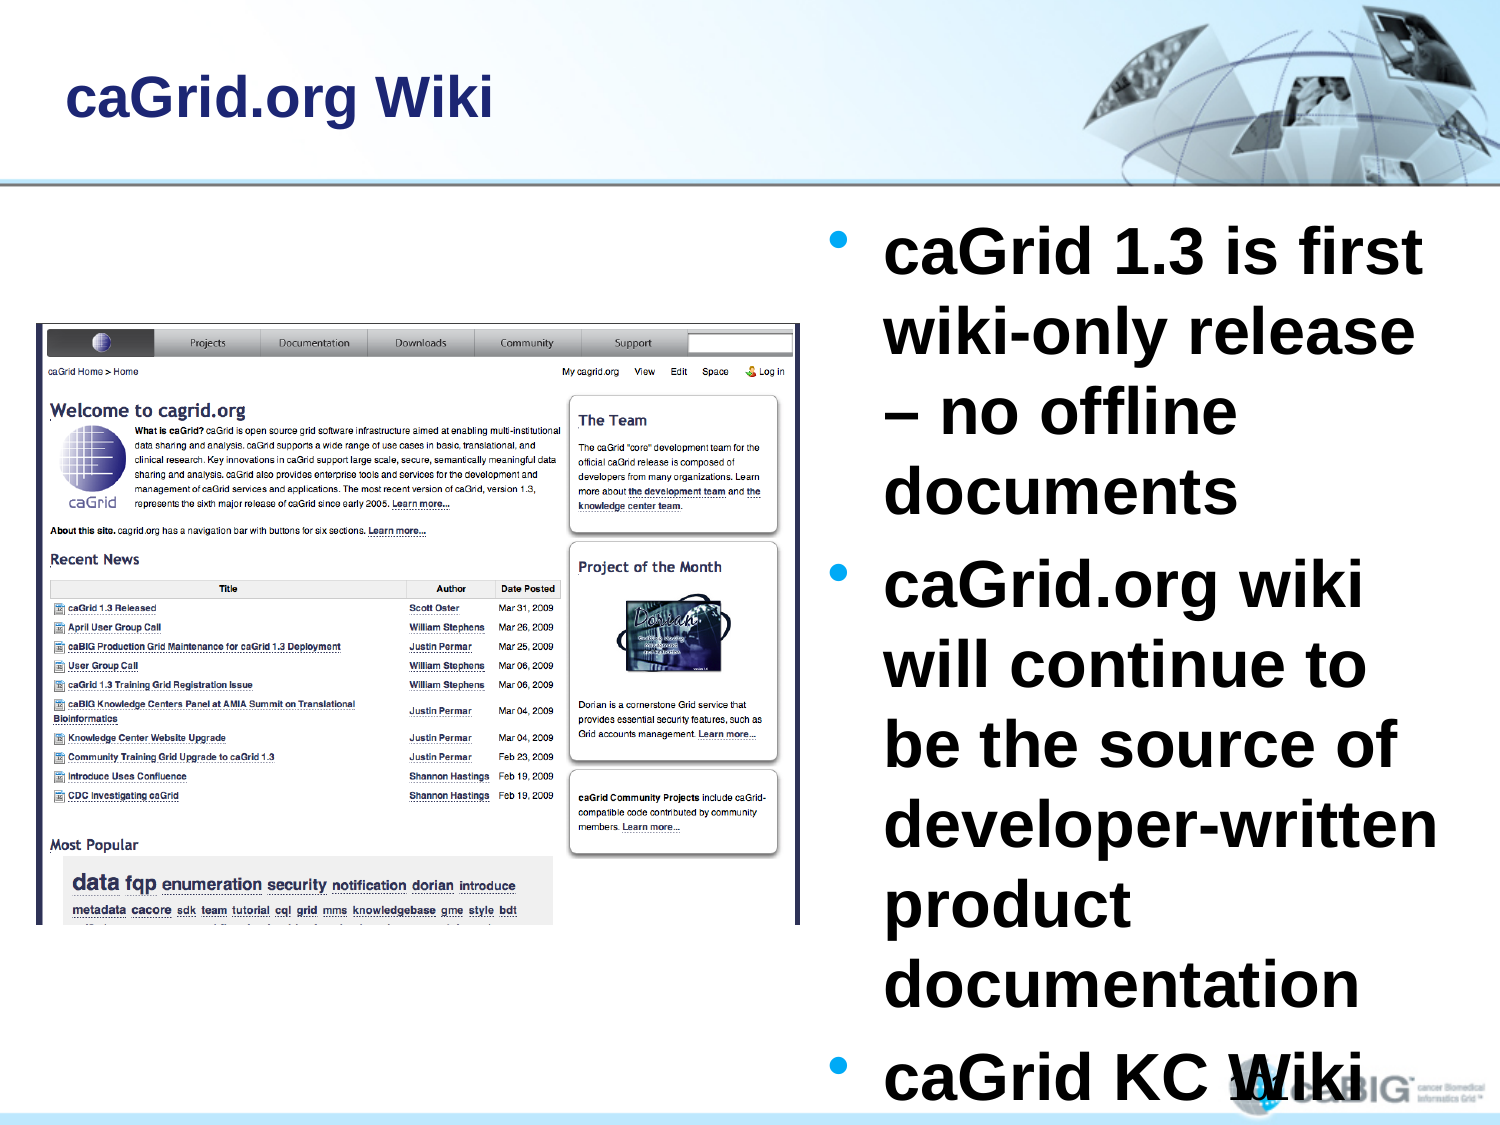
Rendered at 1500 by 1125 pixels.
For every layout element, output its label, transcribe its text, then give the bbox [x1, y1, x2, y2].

picture [0, 0, 1500, 1125]
list caGrid 1.3 is first wiki-only release – no offline documents caGrid.org wiki will continue to be the source of developer-written product documentation caGrid KC Wiki will house higher level content supporting deployment, adoption, and integration scenarios caGrid.org Wiki has been moved from Mediawiki to Conflence and content has been reorganized Old content may still be accessed at http://mediawiki.cagrid.org [812, 199, 1463, 1051]
title caGrid.org Wiki [49, 0, 1176, 188]
